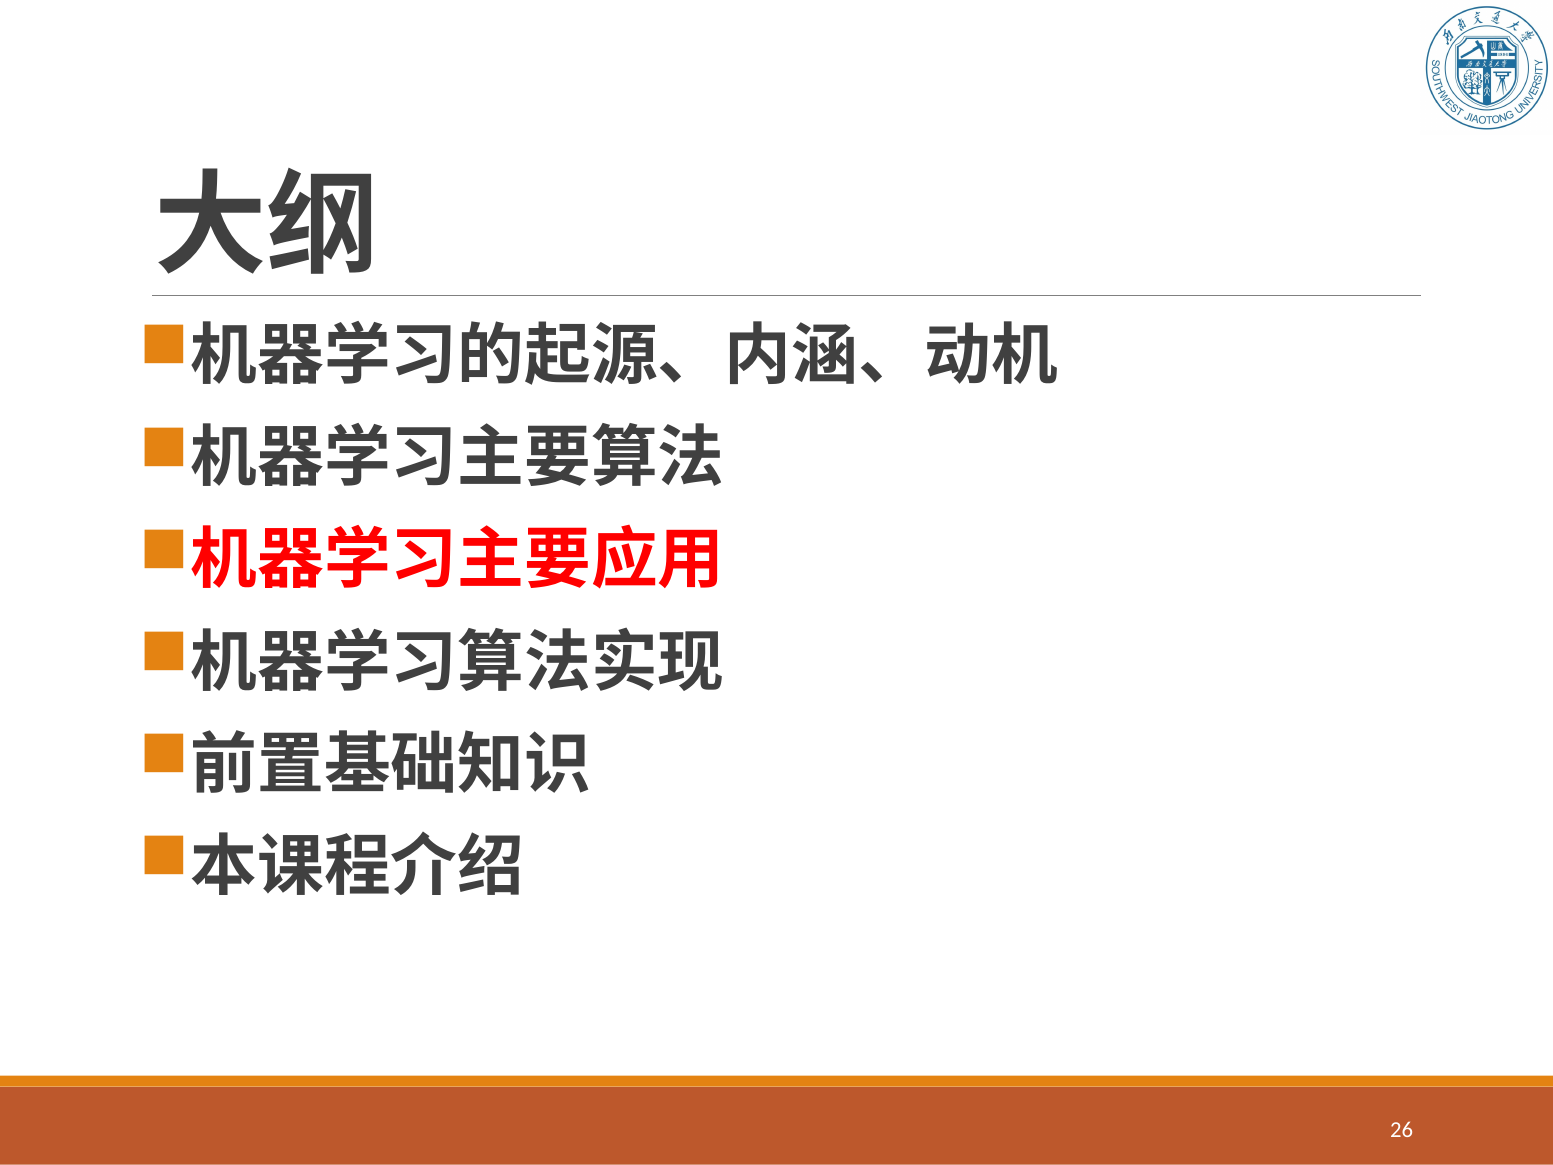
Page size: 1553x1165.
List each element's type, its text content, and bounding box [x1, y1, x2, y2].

list 机器学习的起源、内涵、动机 机器学习主要算法 机器学习主要应用 机器学习算法实现 前置基础知识 本课程介绍 [139, 313, 1421, 997]
title 大纲 [139, 48, 1421, 295]
picture [1420, 0, 1553, 135]
slide_number 26 [1261, 1096, 1429, 1159]
